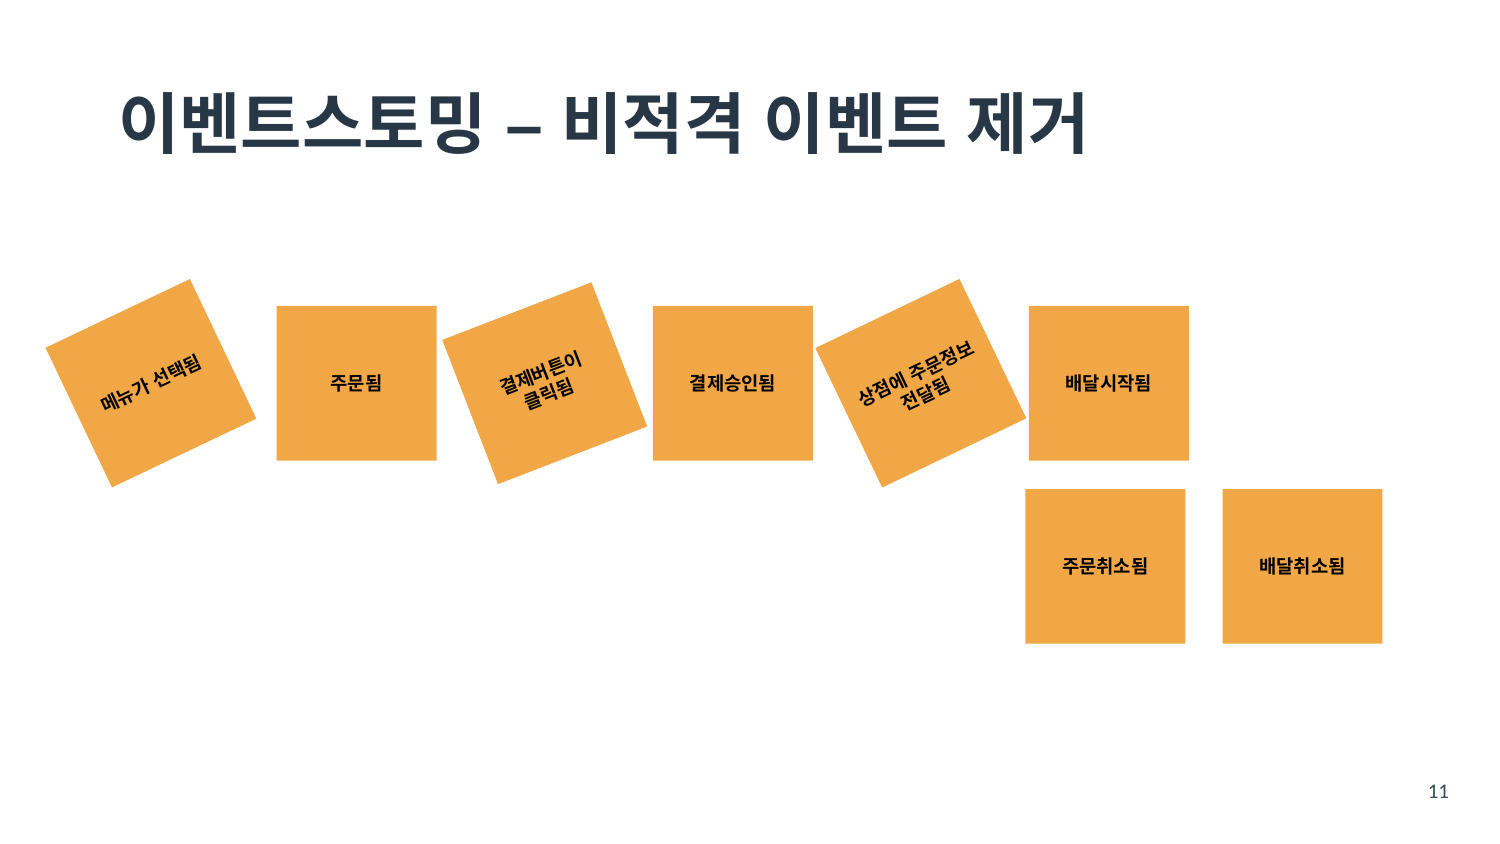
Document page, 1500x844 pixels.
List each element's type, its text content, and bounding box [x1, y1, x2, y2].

text_box 결제버튼이 클릭됨 [440, 280, 649, 486]
text_box 주문취소됨 [1024, 488, 1186, 645]
text_box 배달취소됨 [1222, 488, 1384, 645]
text_box 메뉴가 선택됨 [44, 277, 258, 489]
text_box 상점에 주문정보 전달됨 [813, 277, 1028, 489]
text_box 배달시작됨 [1028, 305, 1190, 462]
title 이벤트스토밍 – 비적격 이벤트 제거 [103, 44, 1397, 208]
text_box 주문됨 [276, 305, 438, 462]
text_box 결제승인됨 [652, 305, 814, 462]
